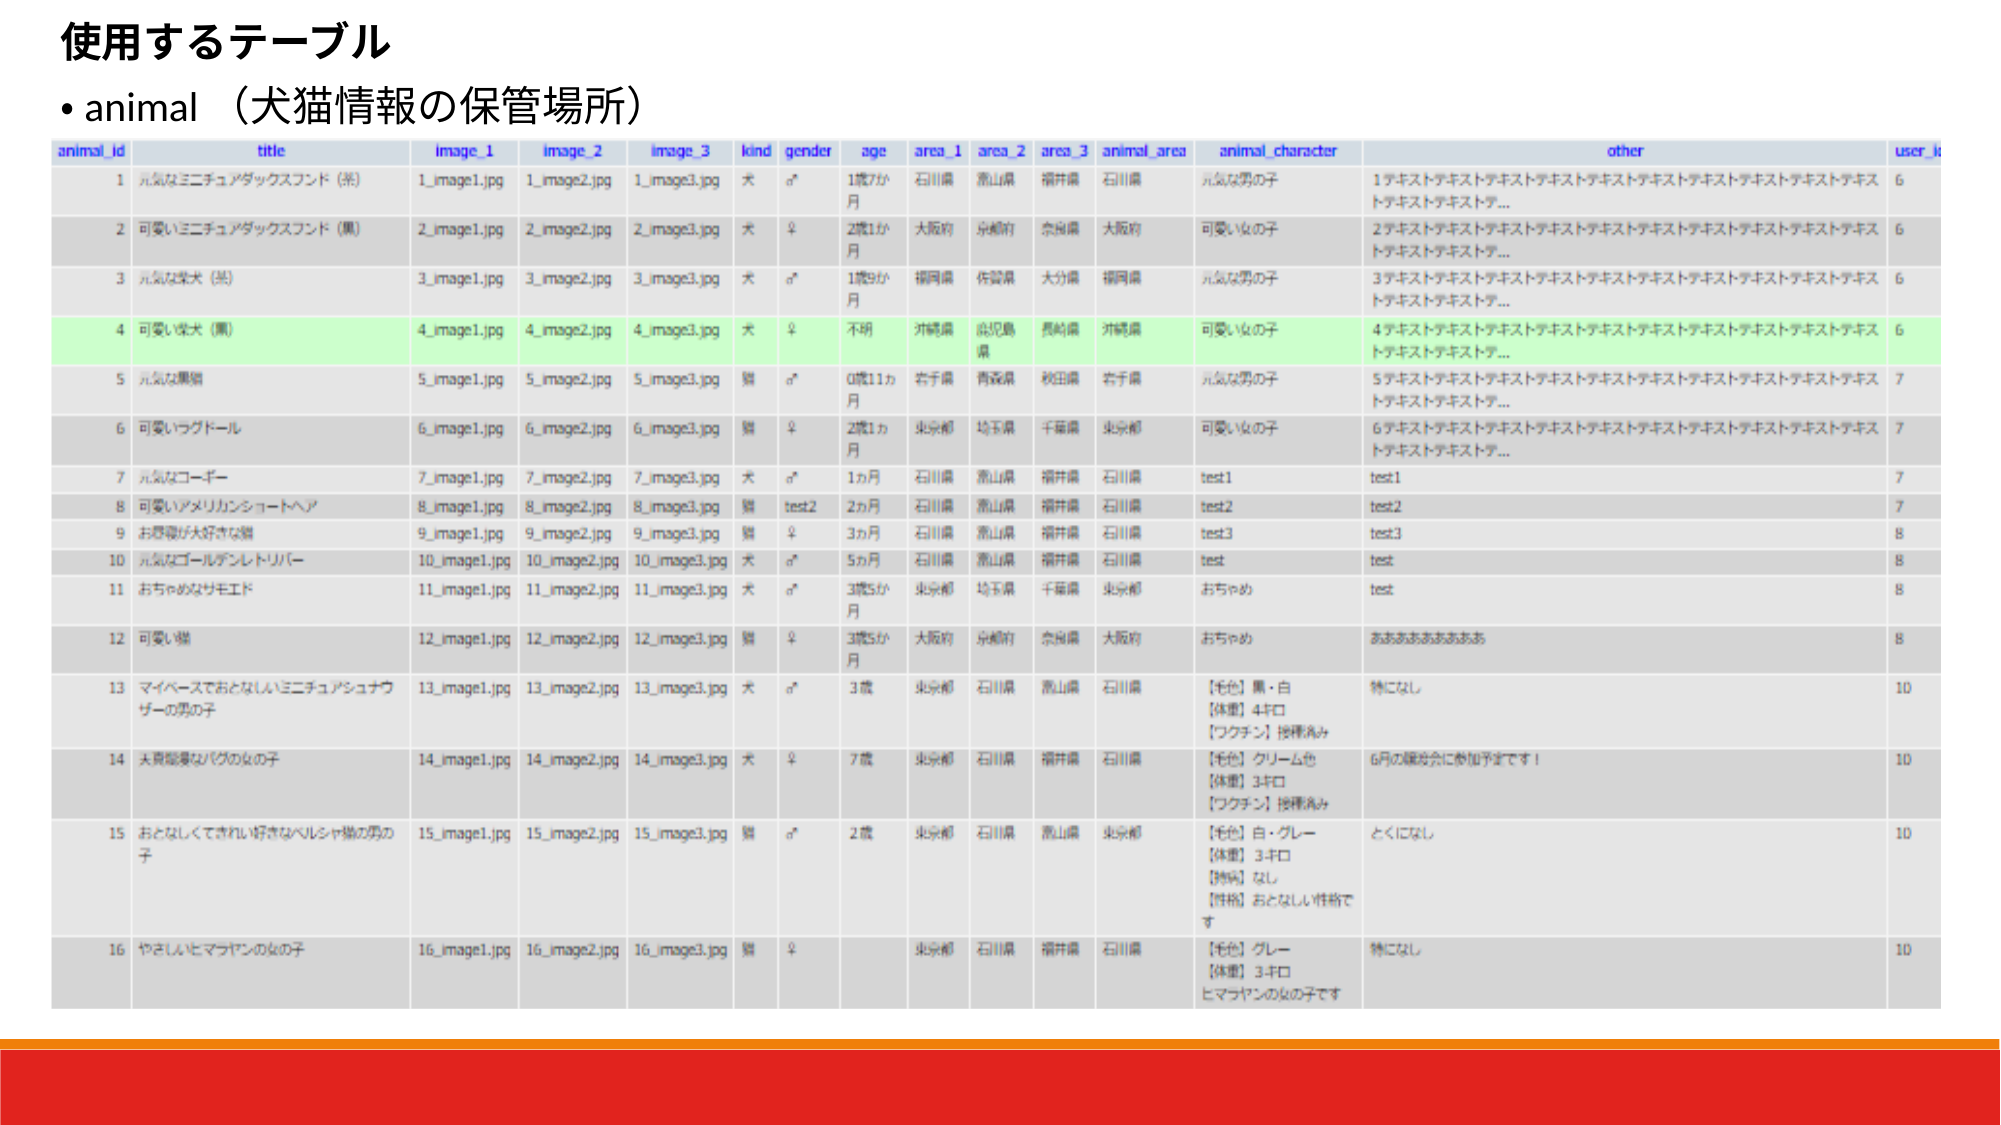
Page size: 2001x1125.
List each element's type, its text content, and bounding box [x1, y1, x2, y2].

text_box 使用するテーブル [45, 8, 1946, 73]
picture [50, 137, 1946, 1009]
text_box ・animal（犬猫情報の保管場所） [45, 72, 1924, 138]
